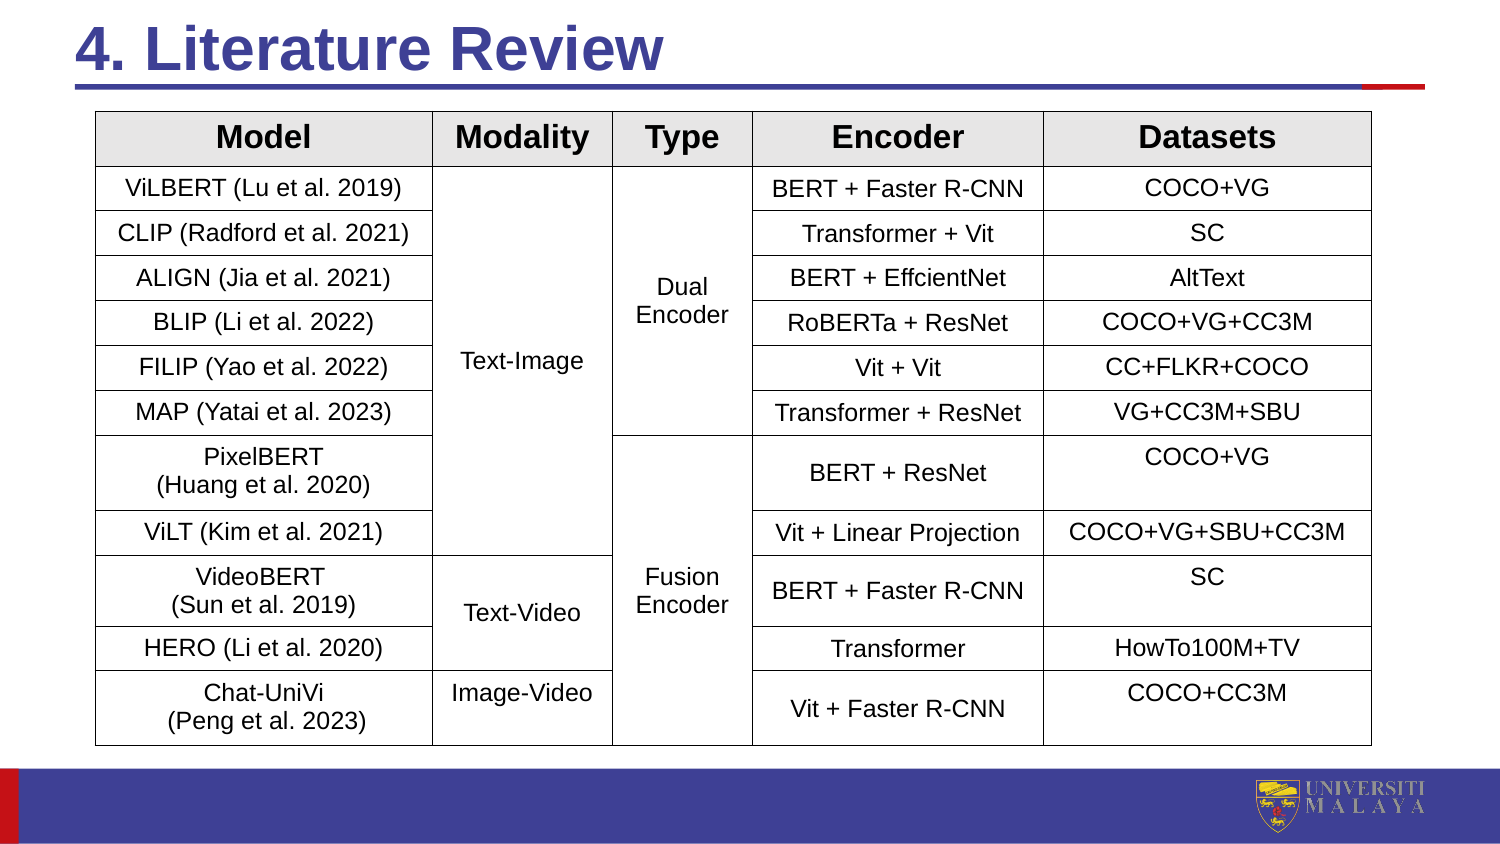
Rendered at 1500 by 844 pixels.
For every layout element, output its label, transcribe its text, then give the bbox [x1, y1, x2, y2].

table_cell Text-Video [433, 556, 612, 670]
table_cell PixelBERT (Huang et al. 2020) [96, 436, 432, 510]
table_cell HowTo100M+TV [1044, 627, 1371, 670]
table_cell Dual Encoder [613, 167, 752, 435]
table_header Datasets [1044, 112, 1371, 166]
table_cell COCO+VG+CC3M [1044, 301, 1371, 345]
picture [1304, 780, 1425, 833]
table_cell VideoBERT (Sun et al. 2019) [96, 556, 432, 626]
table_cell COCO+VG+SBU+CC3M [1044, 511, 1371, 555]
table_cell Chat-UniVi (Peng et al. 2023) [96, 671, 432, 745]
table_cell COCO+VG [1044, 167, 1371, 210]
table_cell Vit + Vit [753, 346, 1043, 390]
table_cell Fusion Encoder [613, 436, 752, 745]
table_header Type [613, 112, 752, 166]
table_cell CC+FLKR+COCO [1044, 346, 1371, 390]
table_cell HERO (Li et al. 2020) [96, 627, 432, 670]
table_cell RoBERTa + ResNet [753, 301, 1043, 345]
table_cell COCO+CC3M [1044, 671, 1371, 745]
table_header Model [96, 112, 432, 166]
picture [1256, 780, 1302, 833]
table_cell Transformer [753, 627, 1043, 670]
table_cell AltText [1044, 256, 1371, 300]
table_cell Image-Video [433, 671, 612, 745]
table_cell Text-Image [433, 167, 612, 555]
table_cell MAP (Yatai et al. 2023) [96, 391, 432, 435]
table_cell FILIP (Yao et al. 2022) [96, 346, 432, 390]
table_cell Vit + Linear Projection [753, 511, 1043, 555]
table_cell BERT + Faster R-CNN [753, 167, 1043, 210]
table_cell BERT + EffcientNet [753, 256, 1043, 300]
table_cell Transformer + Vit [753, 211, 1043, 255]
table_cell VG+CC3M+SBU [1044, 391, 1371, 435]
table_cell SC [1044, 211, 1371, 255]
table_header Encoder [753, 112, 1043, 166]
table_cell BERT + ResNet [753, 436, 1043, 510]
table_cell ALIGN (Jia et al. 2021) [96, 256, 432, 300]
table_cell SC [1044, 556, 1371, 626]
table_cell ViLT (Kim et al. 2021) [96, 511, 432, 555]
title 4. Literature Review [75, 0, 1425, 101]
table_cell CLIP (Radford et al. 2021) [96, 211, 432, 255]
table_header Modality [433, 112, 612, 166]
table_cell COCO+VG [1044, 436, 1371, 510]
table_cell Vit + Faster R-CNN [753, 671, 1043, 745]
table_cell Transformer + ResNet [753, 391, 1043, 435]
table_cell ViLBERT (Lu et al. 2019) [96, 167, 432, 210]
table_cell BERT + Faster R-CNN [753, 556, 1043, 626]
table_cell BLIP (Li et al. 2022) [96, 301, 432, 345]
